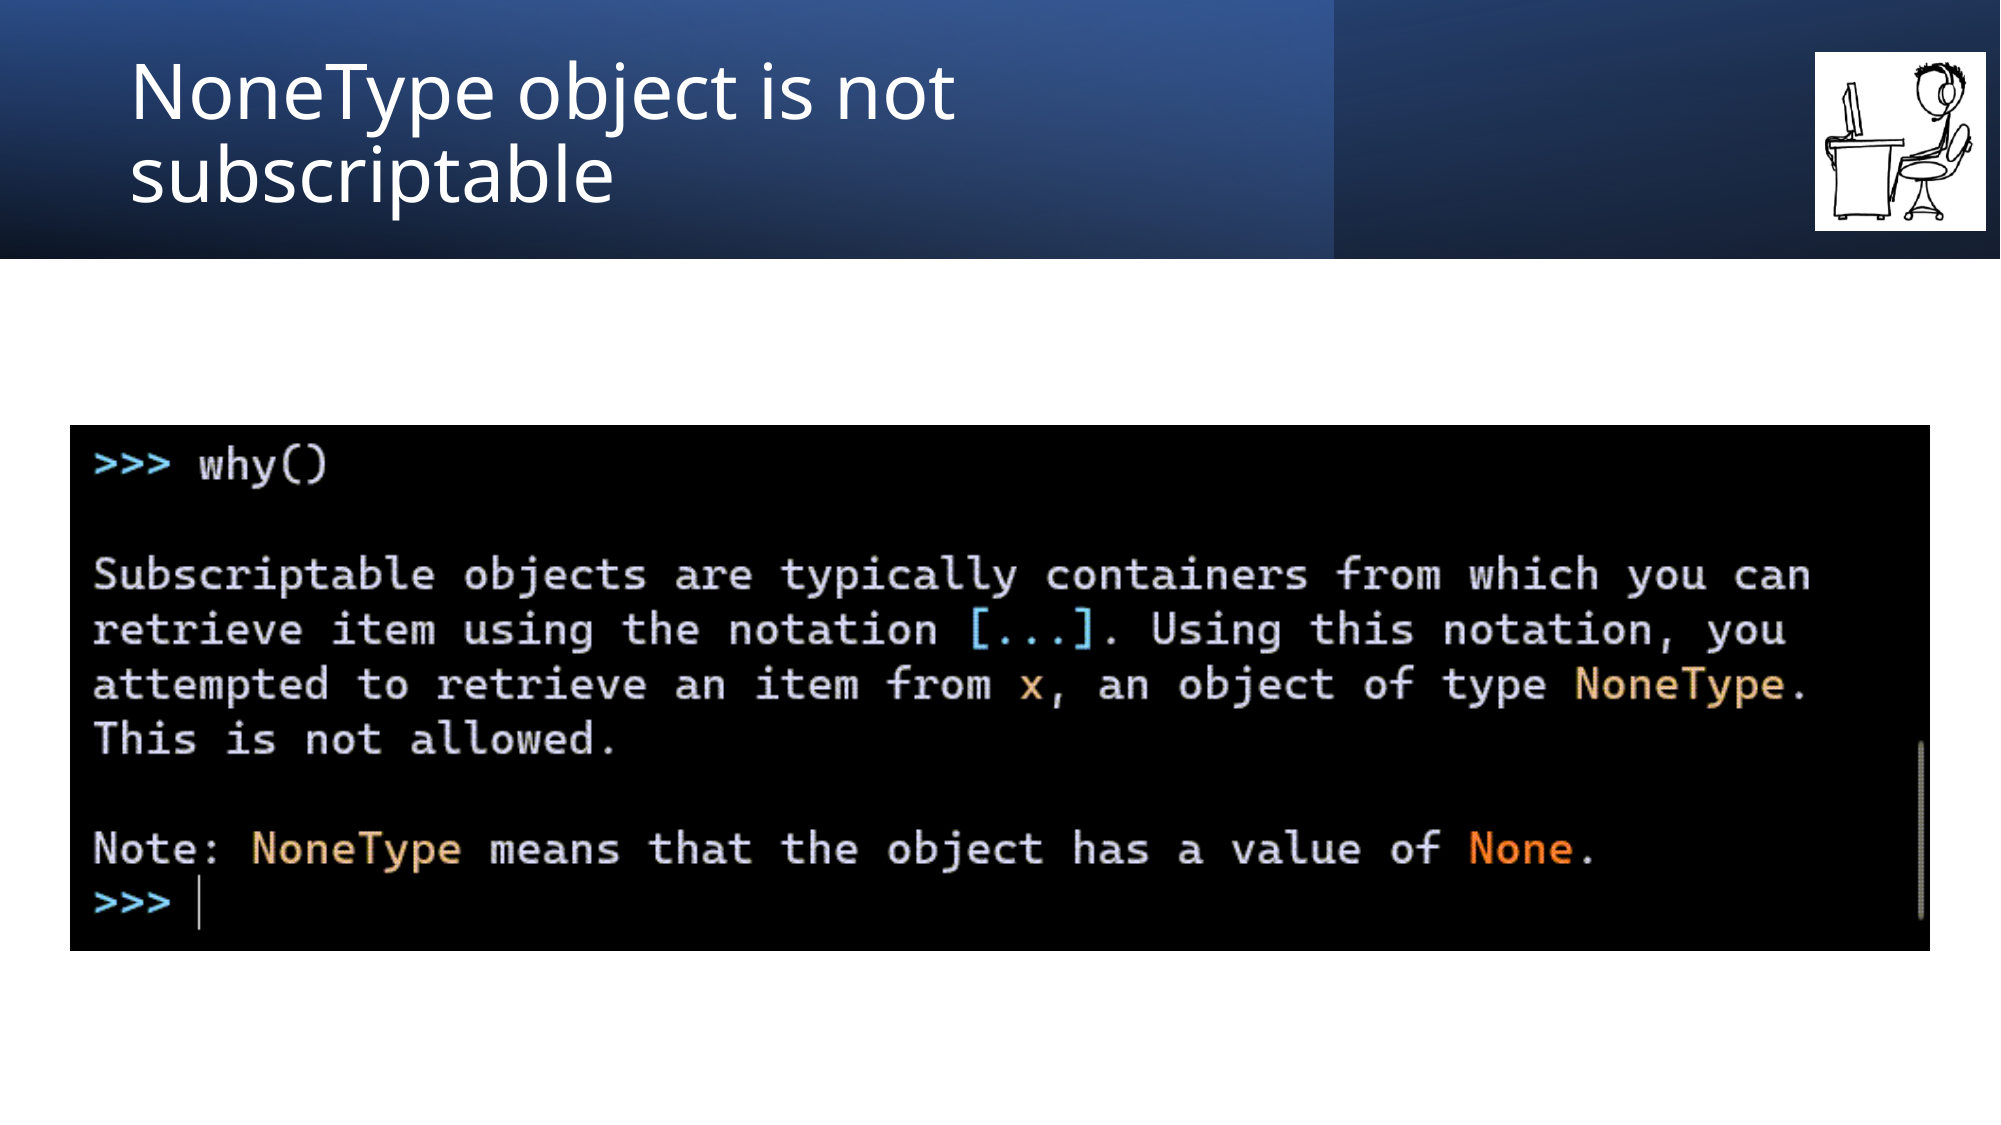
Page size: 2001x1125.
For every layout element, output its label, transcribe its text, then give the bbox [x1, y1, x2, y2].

text_box [0, 260, 2000, 1125]
picture [70, 425, 1930, 951]
text_box [0, 0, 2000, 259]
picture [1815, 52, 1986, 231]
title NoneType object is not subscriptable [114, 40, 1274, 231]
